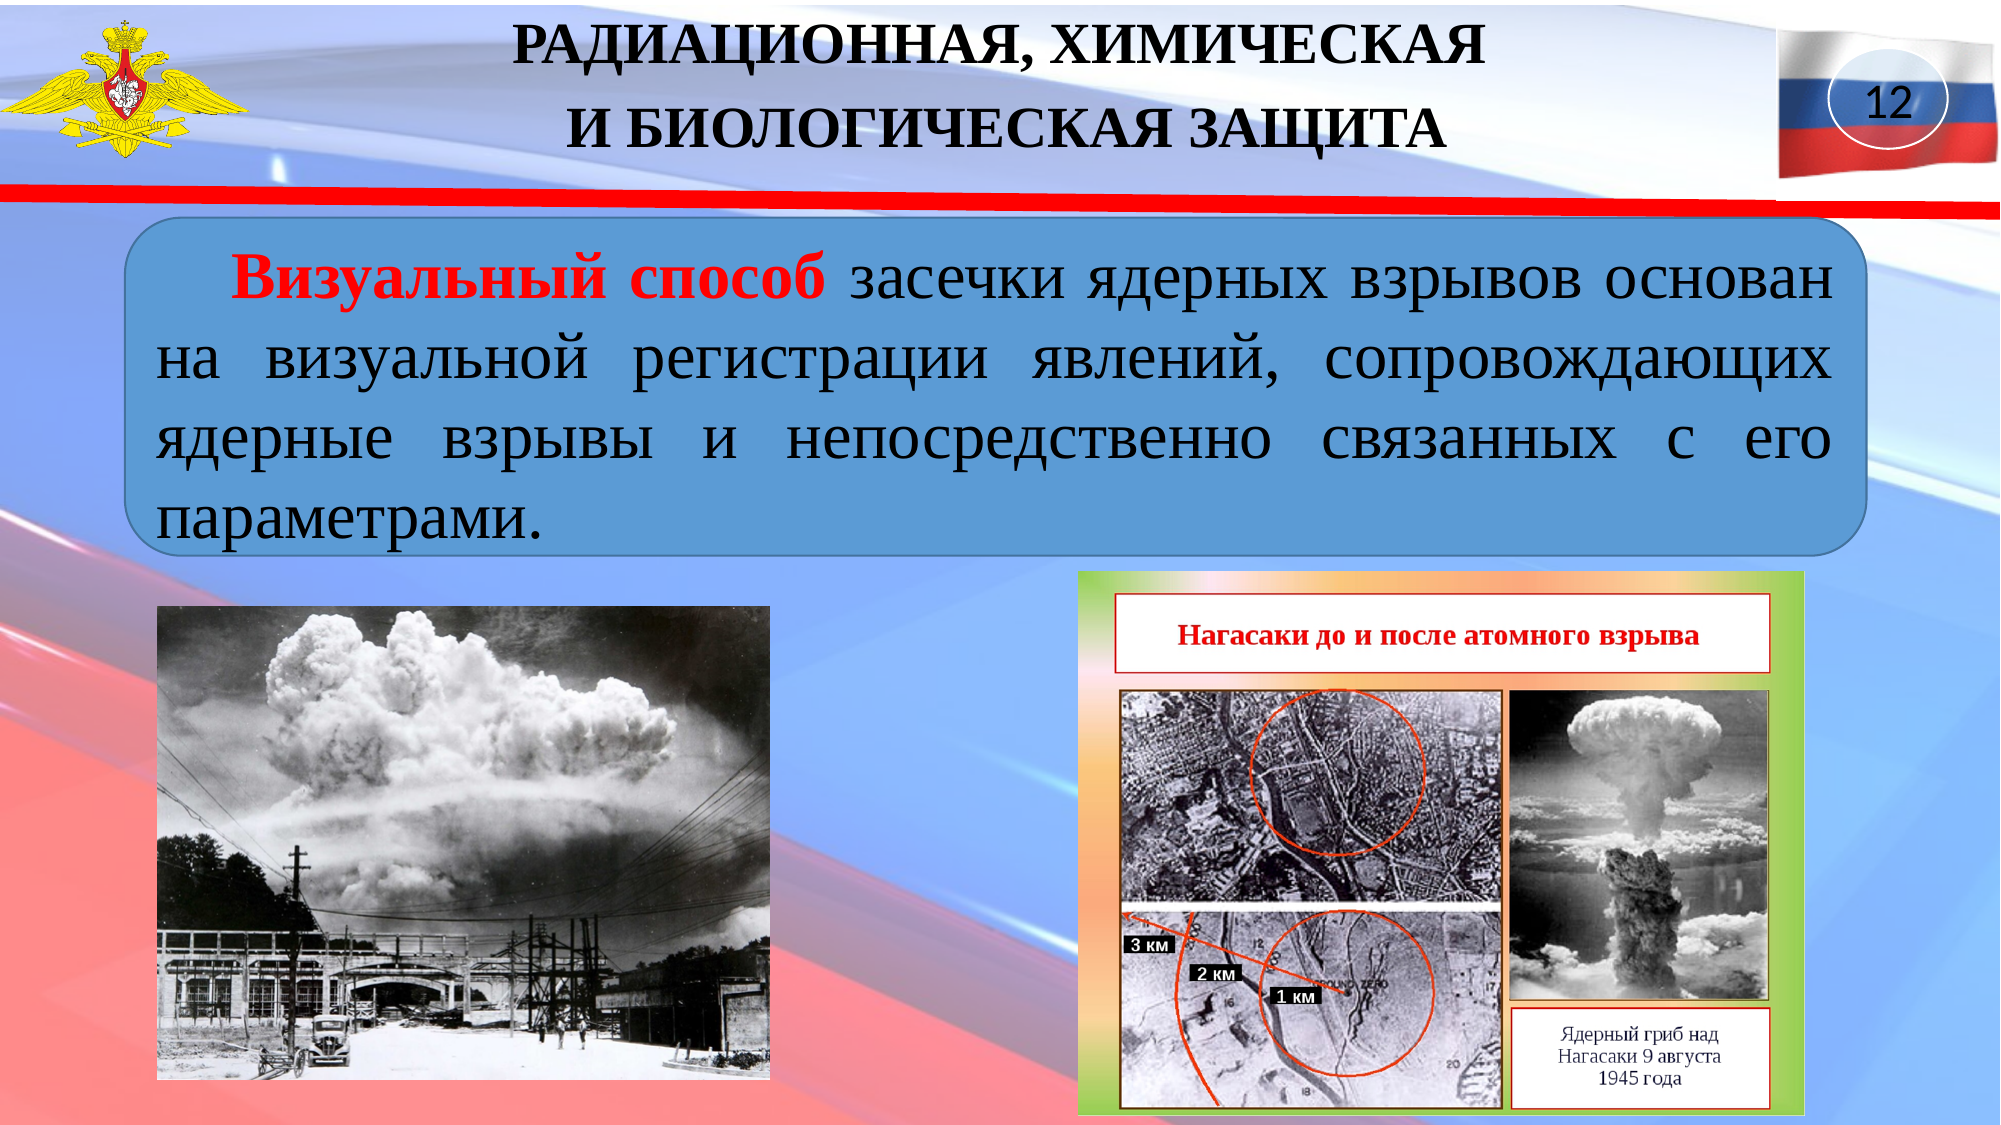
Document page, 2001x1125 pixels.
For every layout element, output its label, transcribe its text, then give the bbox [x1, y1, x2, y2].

picture [157, 606, 770, 1080]
list РАДИАЦИОННАЯ, ХИМИЧЕСКАЯ И БИОЛОГИЧЕСКАЯ ЗАЩИТА [250, 5, 2000, 193]
picture [1078, 571, 1805, 1116]
picture [0, 0, 250, 190]
picture [1776, 7, 2000, 201]
text_box Визуальный способ засечки ядерных взрывов основан на визуальной регистрации явлений, сопровождающих ядерные взрывы и непосредственно связанных с его параметрами. [123, 216, 1868, 557]
list РАДИАЦИОННАЯ, ХИМИЧЕСКАЯ И БИОЛОГИЧЕСКАЯ ЗАЩИТА [0, 211, 2000, 1125]
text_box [0, 193, 2000, 211]
